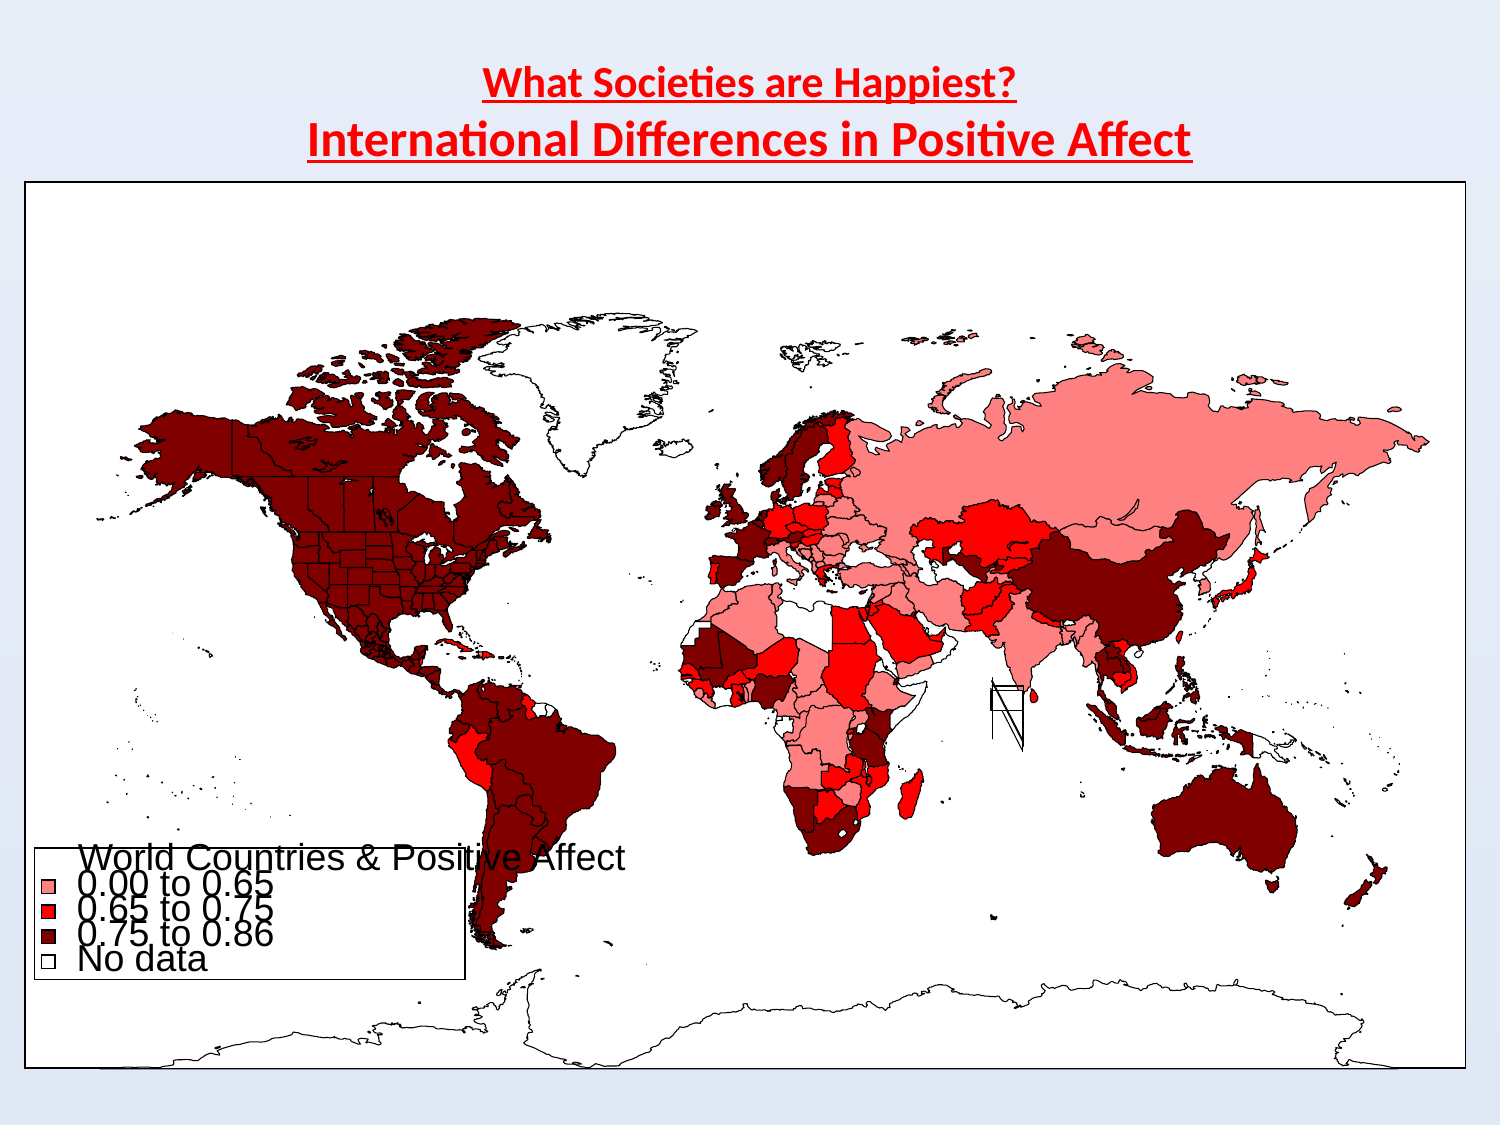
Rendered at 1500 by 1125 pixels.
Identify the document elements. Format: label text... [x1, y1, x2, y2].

title What Societies are Happiest? International Differences in Positive Affect [0, 45, 1500, 175]
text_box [24, 174, 1466, 1069]
